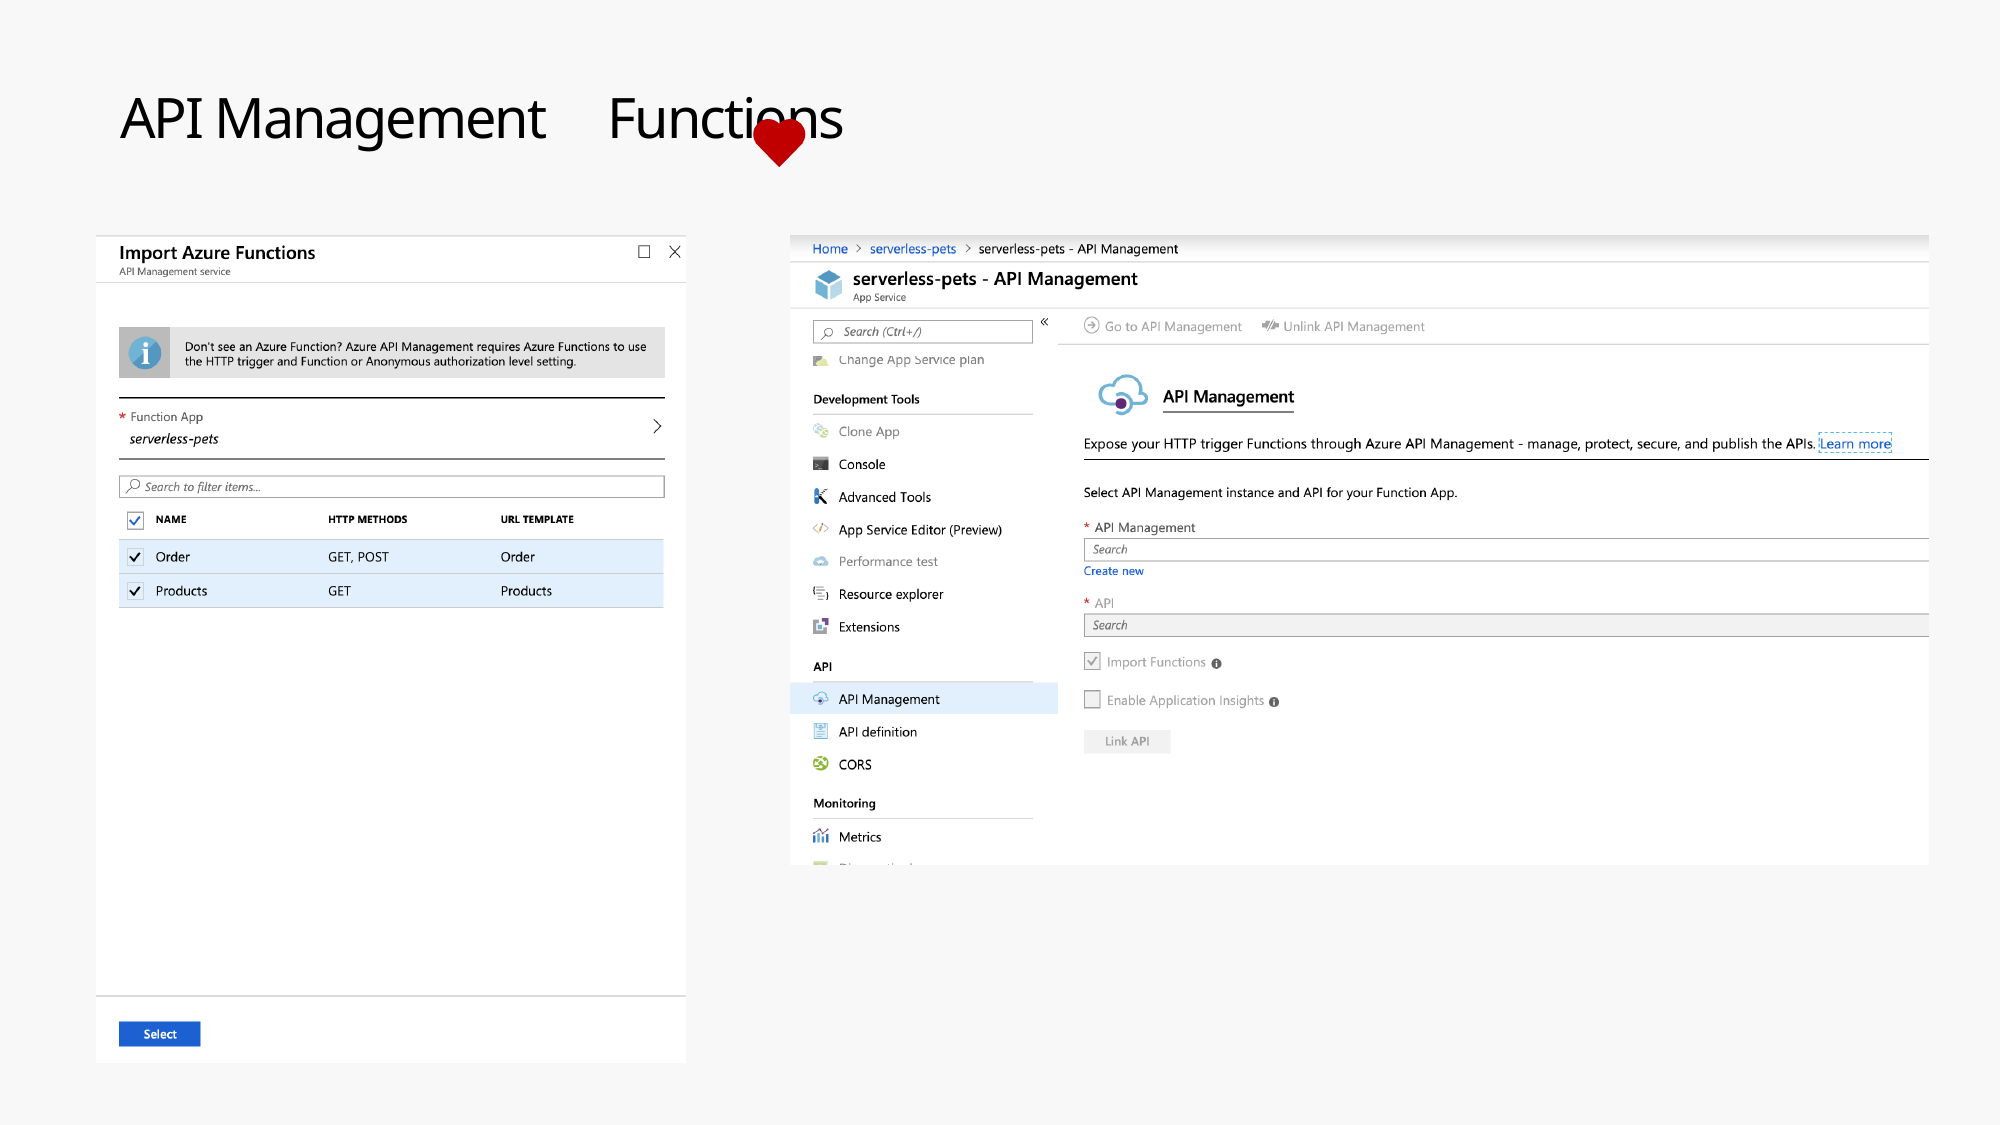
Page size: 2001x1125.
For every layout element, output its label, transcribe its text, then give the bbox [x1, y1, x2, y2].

picture [790, 235, 1929, 865]
text_box [754, 120, 804, 166]
title API Management Functions [96, 75, 1904, 166]
picture [96, 235, 686, 1063]
